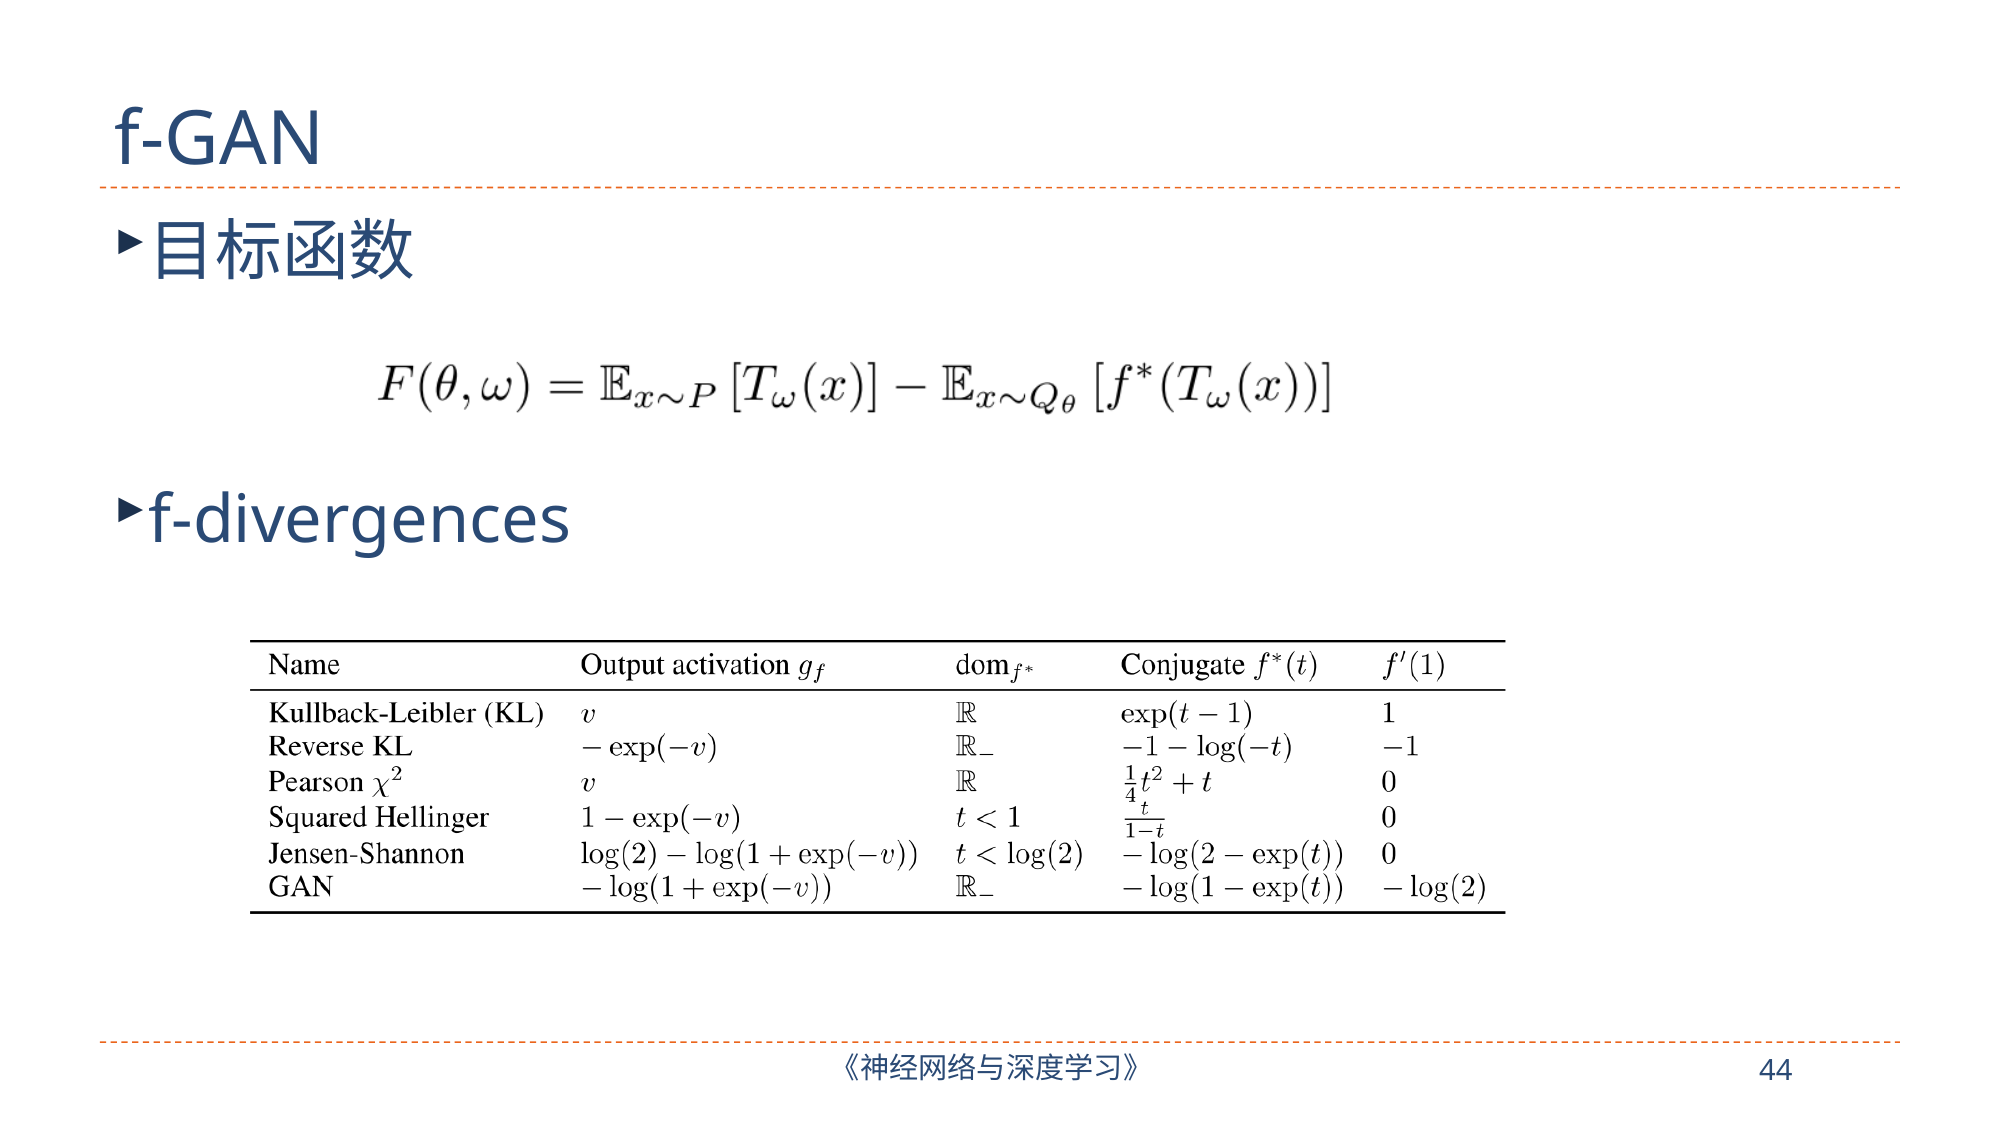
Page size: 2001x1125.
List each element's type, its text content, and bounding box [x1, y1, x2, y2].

title f-GAN [99, 24, 1900, 188]
picture [362, 337, 1340, 435]
picture [237, 625, 1521, 926]
list 目标函数 f-divergences [99, 200, 1900, 1010]
